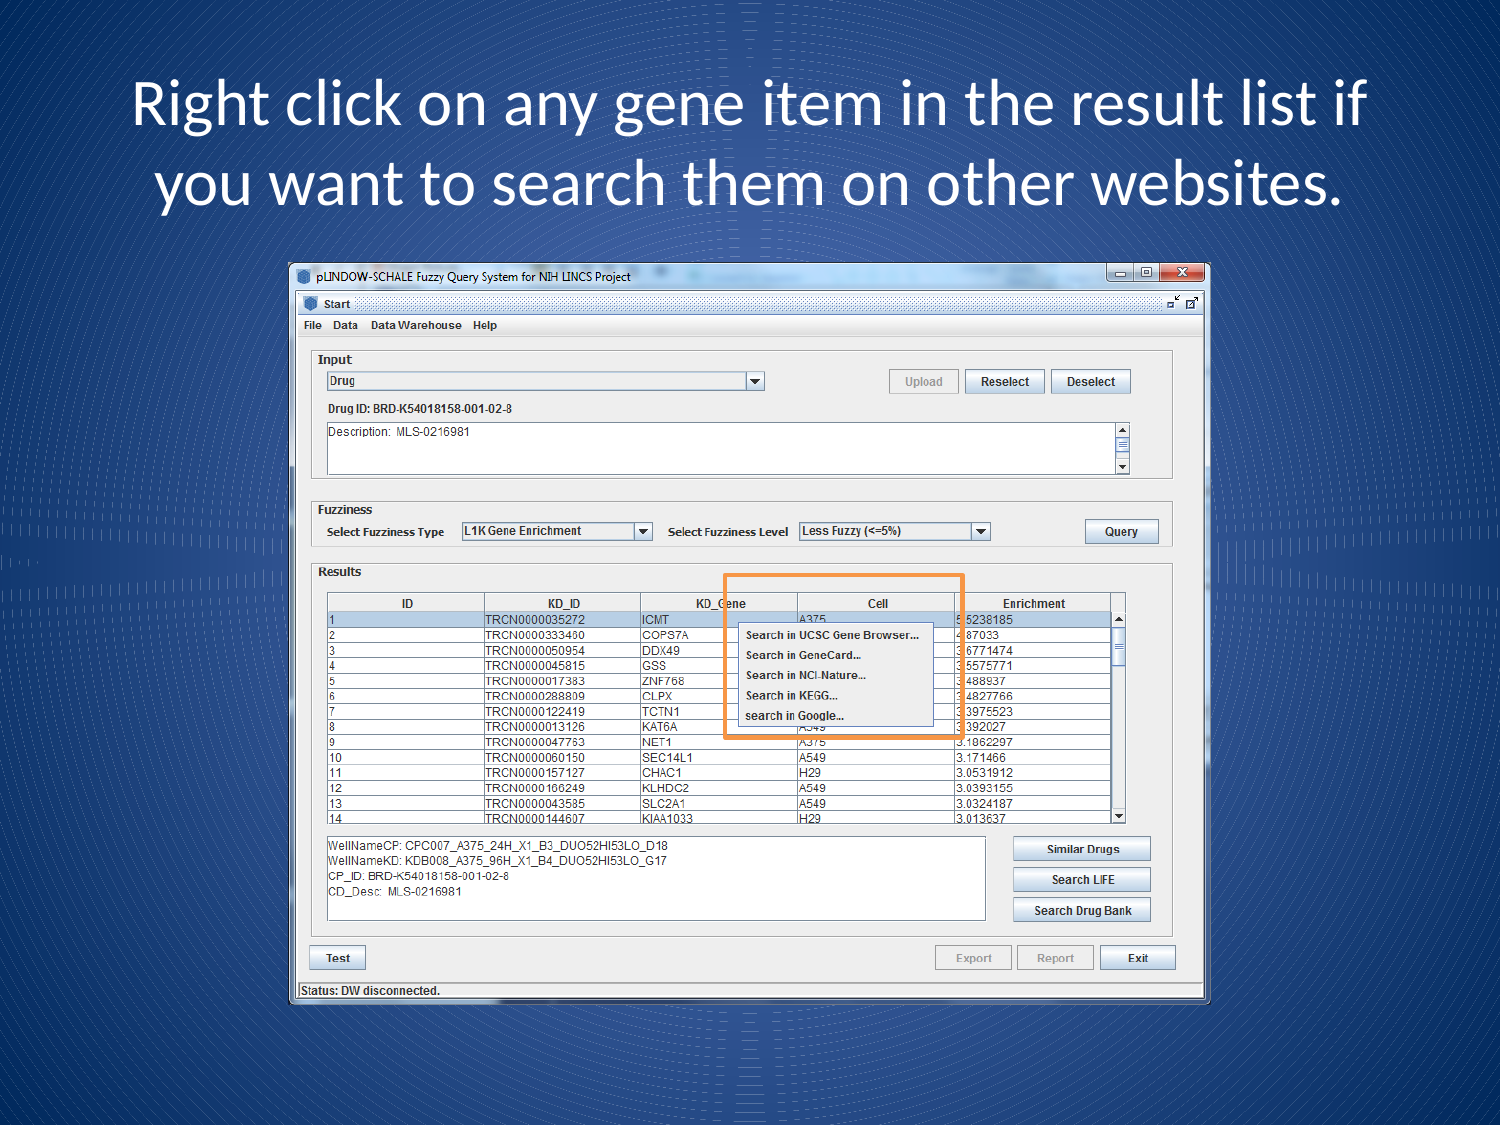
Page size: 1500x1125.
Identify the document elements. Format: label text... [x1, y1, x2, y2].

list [288, 262, 1212, 1006]
title Right click on any gene item in the result list if you want to search them on other websites. [75, 45, 1425, 233]
